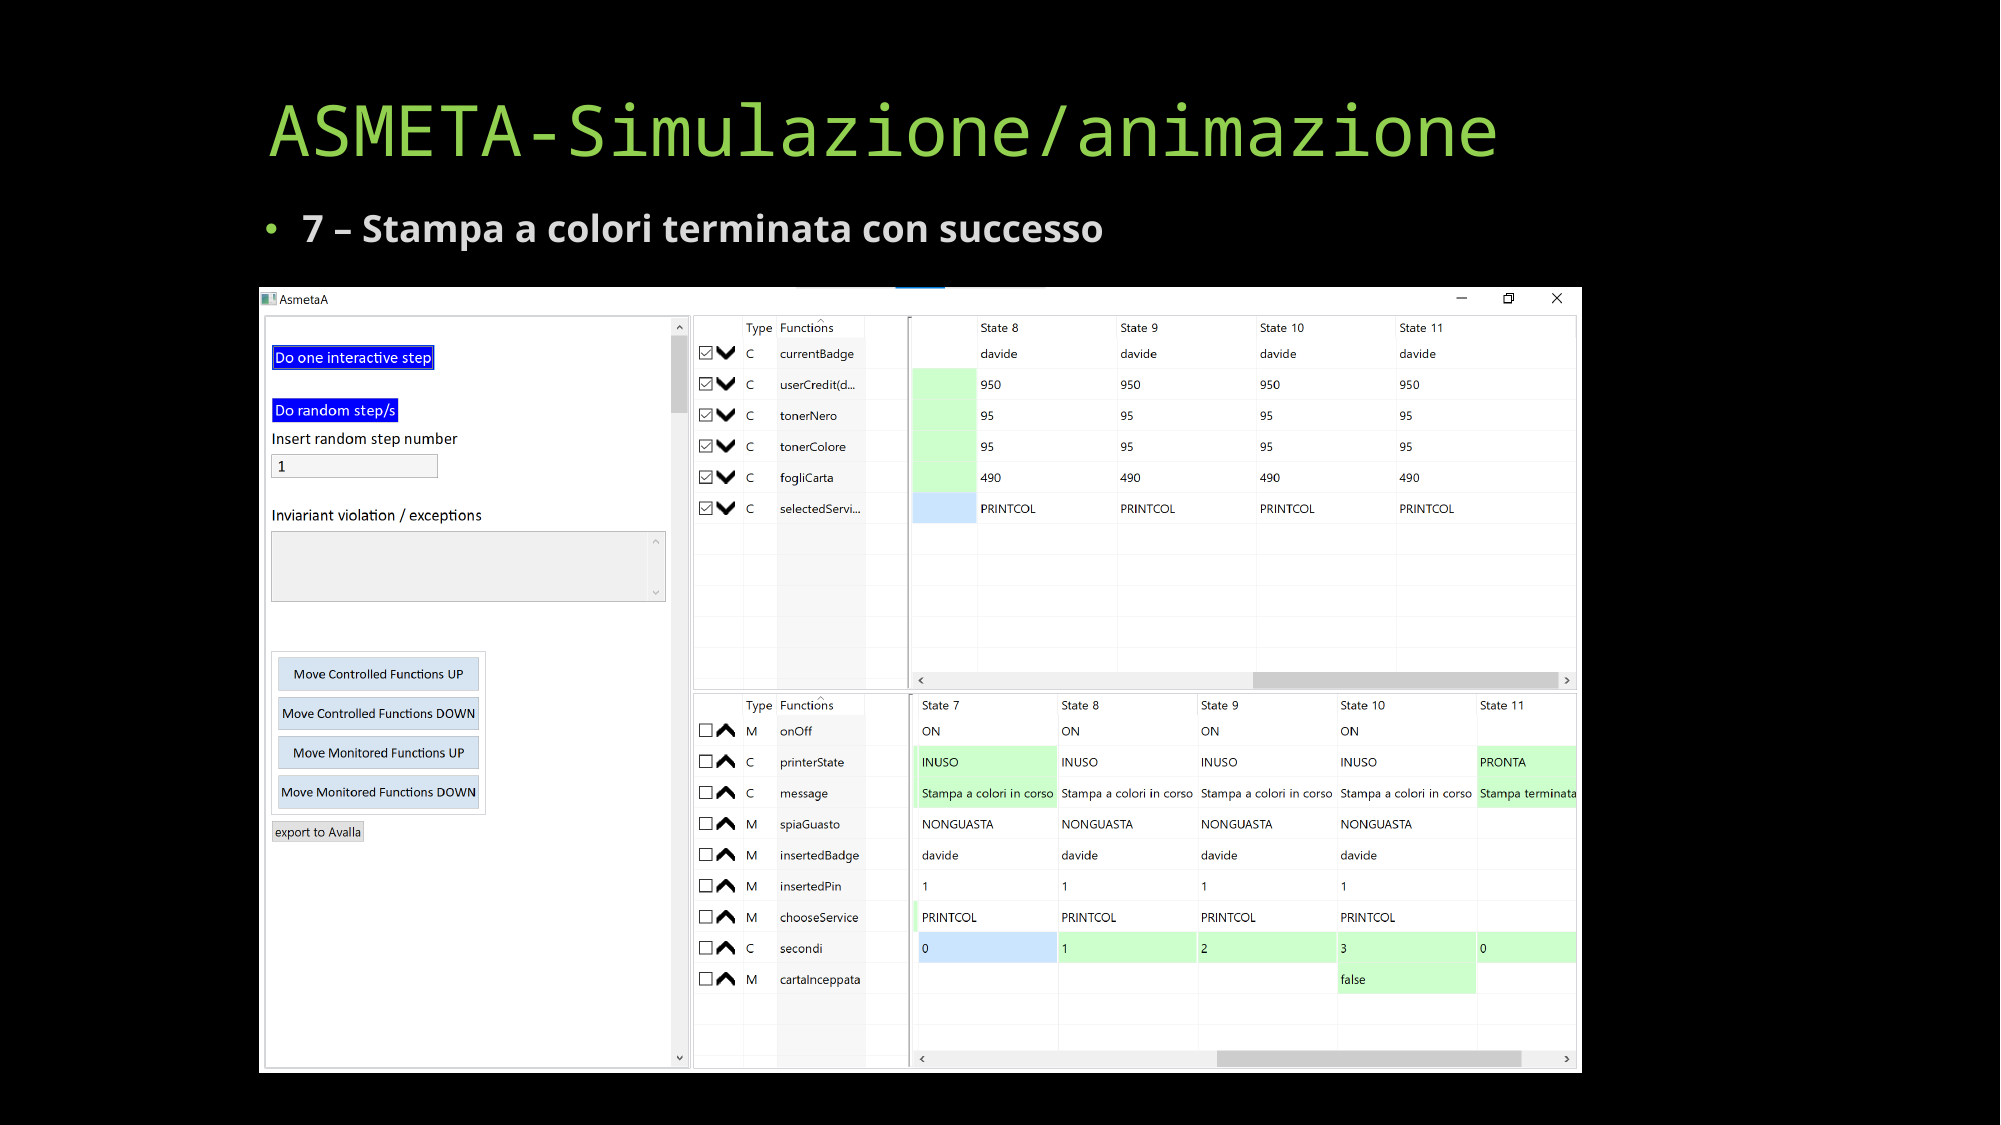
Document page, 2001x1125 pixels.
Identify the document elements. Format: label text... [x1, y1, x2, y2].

picture [259, 287, 1582, 1073]
title ASMETA-Simulazione/animazione [253, 65, 1748, 180]
text_box 7 – Stampa a colori terminata con successo [250, 203, 1573, 259]
